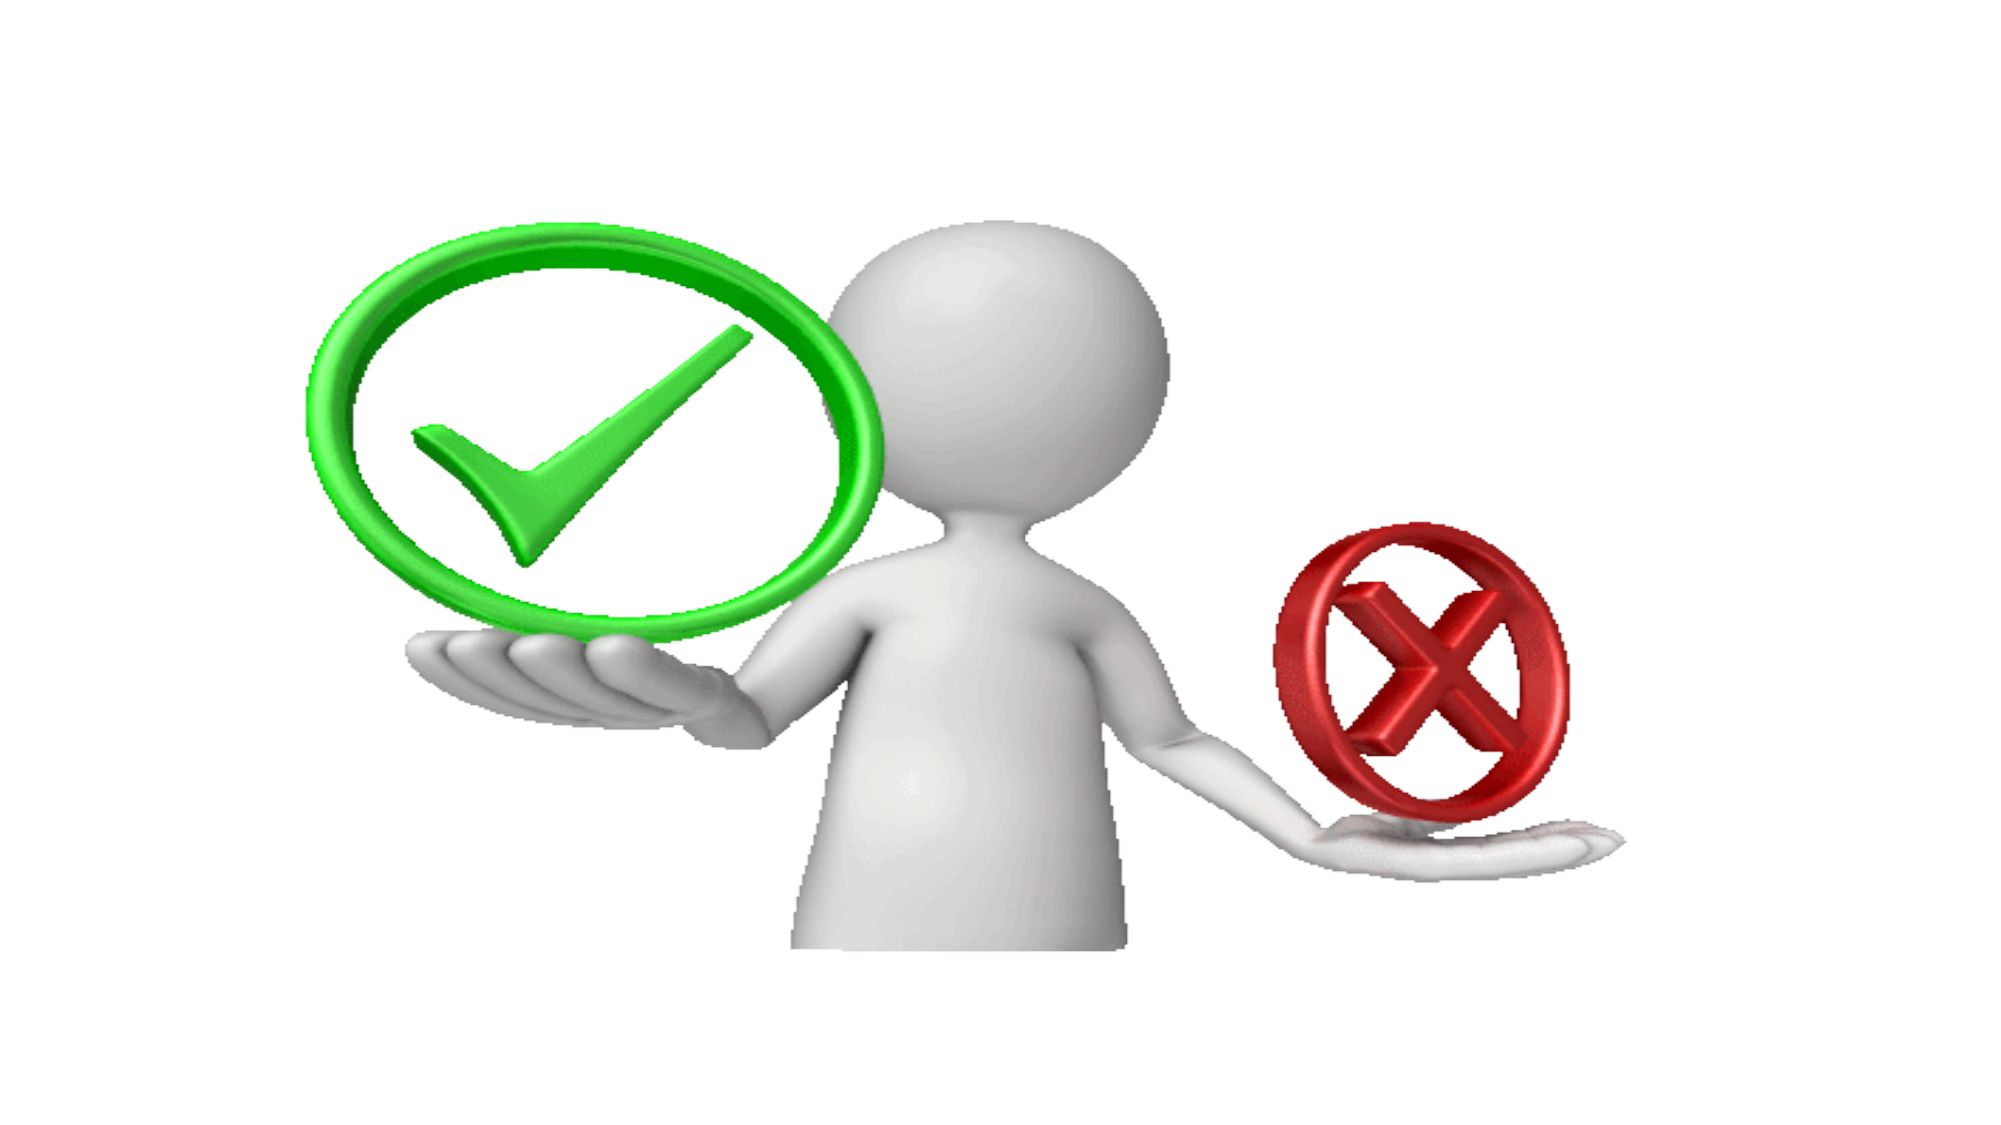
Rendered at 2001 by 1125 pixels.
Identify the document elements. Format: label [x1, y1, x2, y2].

picture [244, 183, 1662, 970]
